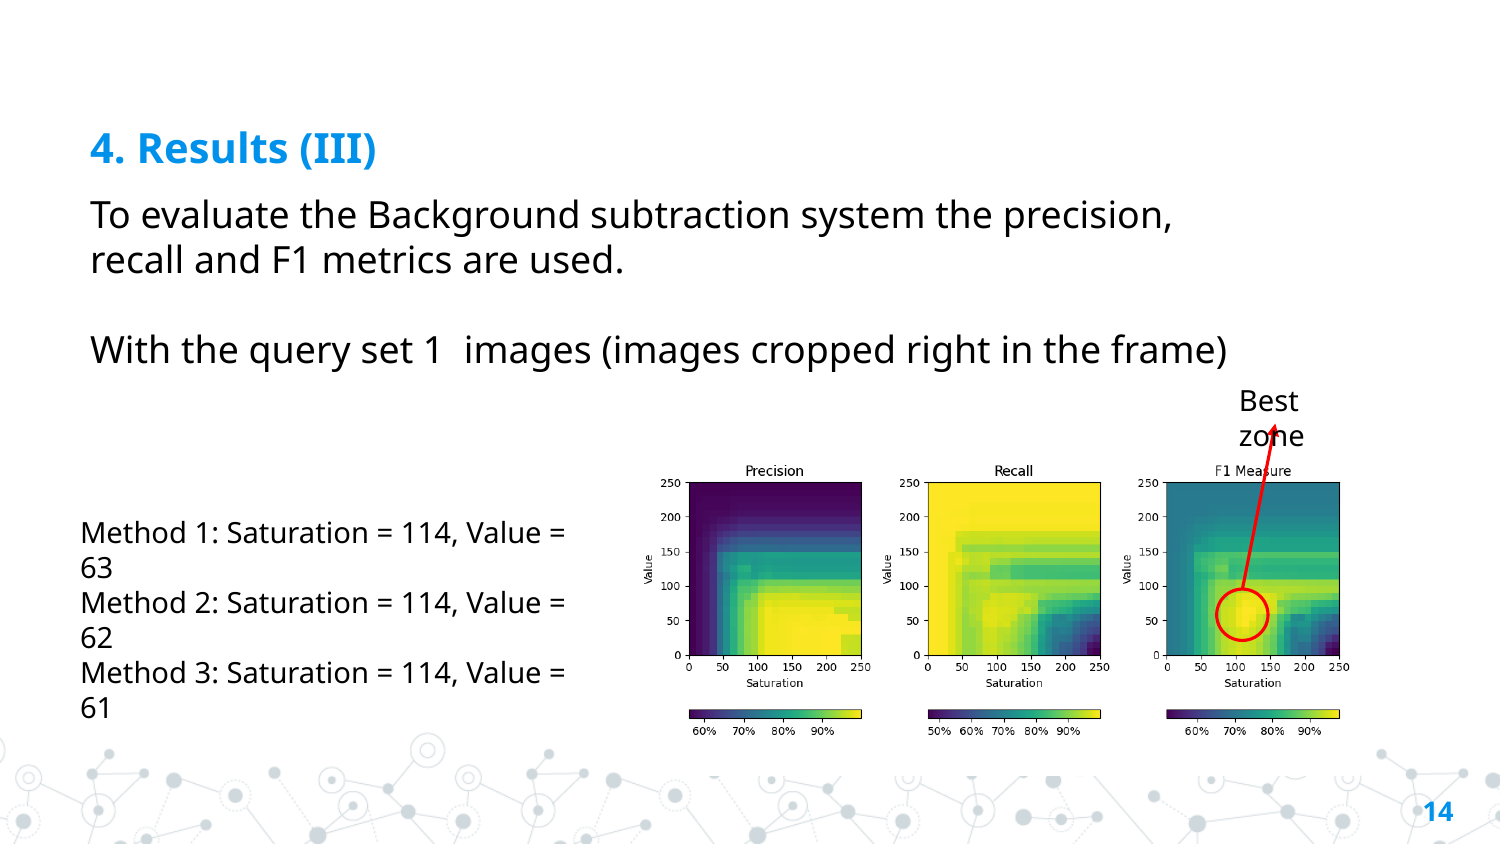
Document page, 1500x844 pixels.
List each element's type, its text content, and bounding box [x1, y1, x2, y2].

picture [0, 0, 1500, 844]
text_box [1242, 423, 1276, 590]
text_box To evaluate the Background subtraction system the precision, recall and F1 metrics are used. With the query set 1 images (images cropped right in the frame) [75, 175, 1269, 386]
title 4. Results (III) [75, 92, 1425, 187]
slide_number ‹#› [1378, 779, 1469, 844]
text_box Best zone [1223, 367, 1379, 468]
text_box Method 1: Saturation = 114, Value = 63 Method 2: Saturation = 114, Value = 62 Method 3: Saturation = 114, Value = 61 [64, 499, 591, 739]
